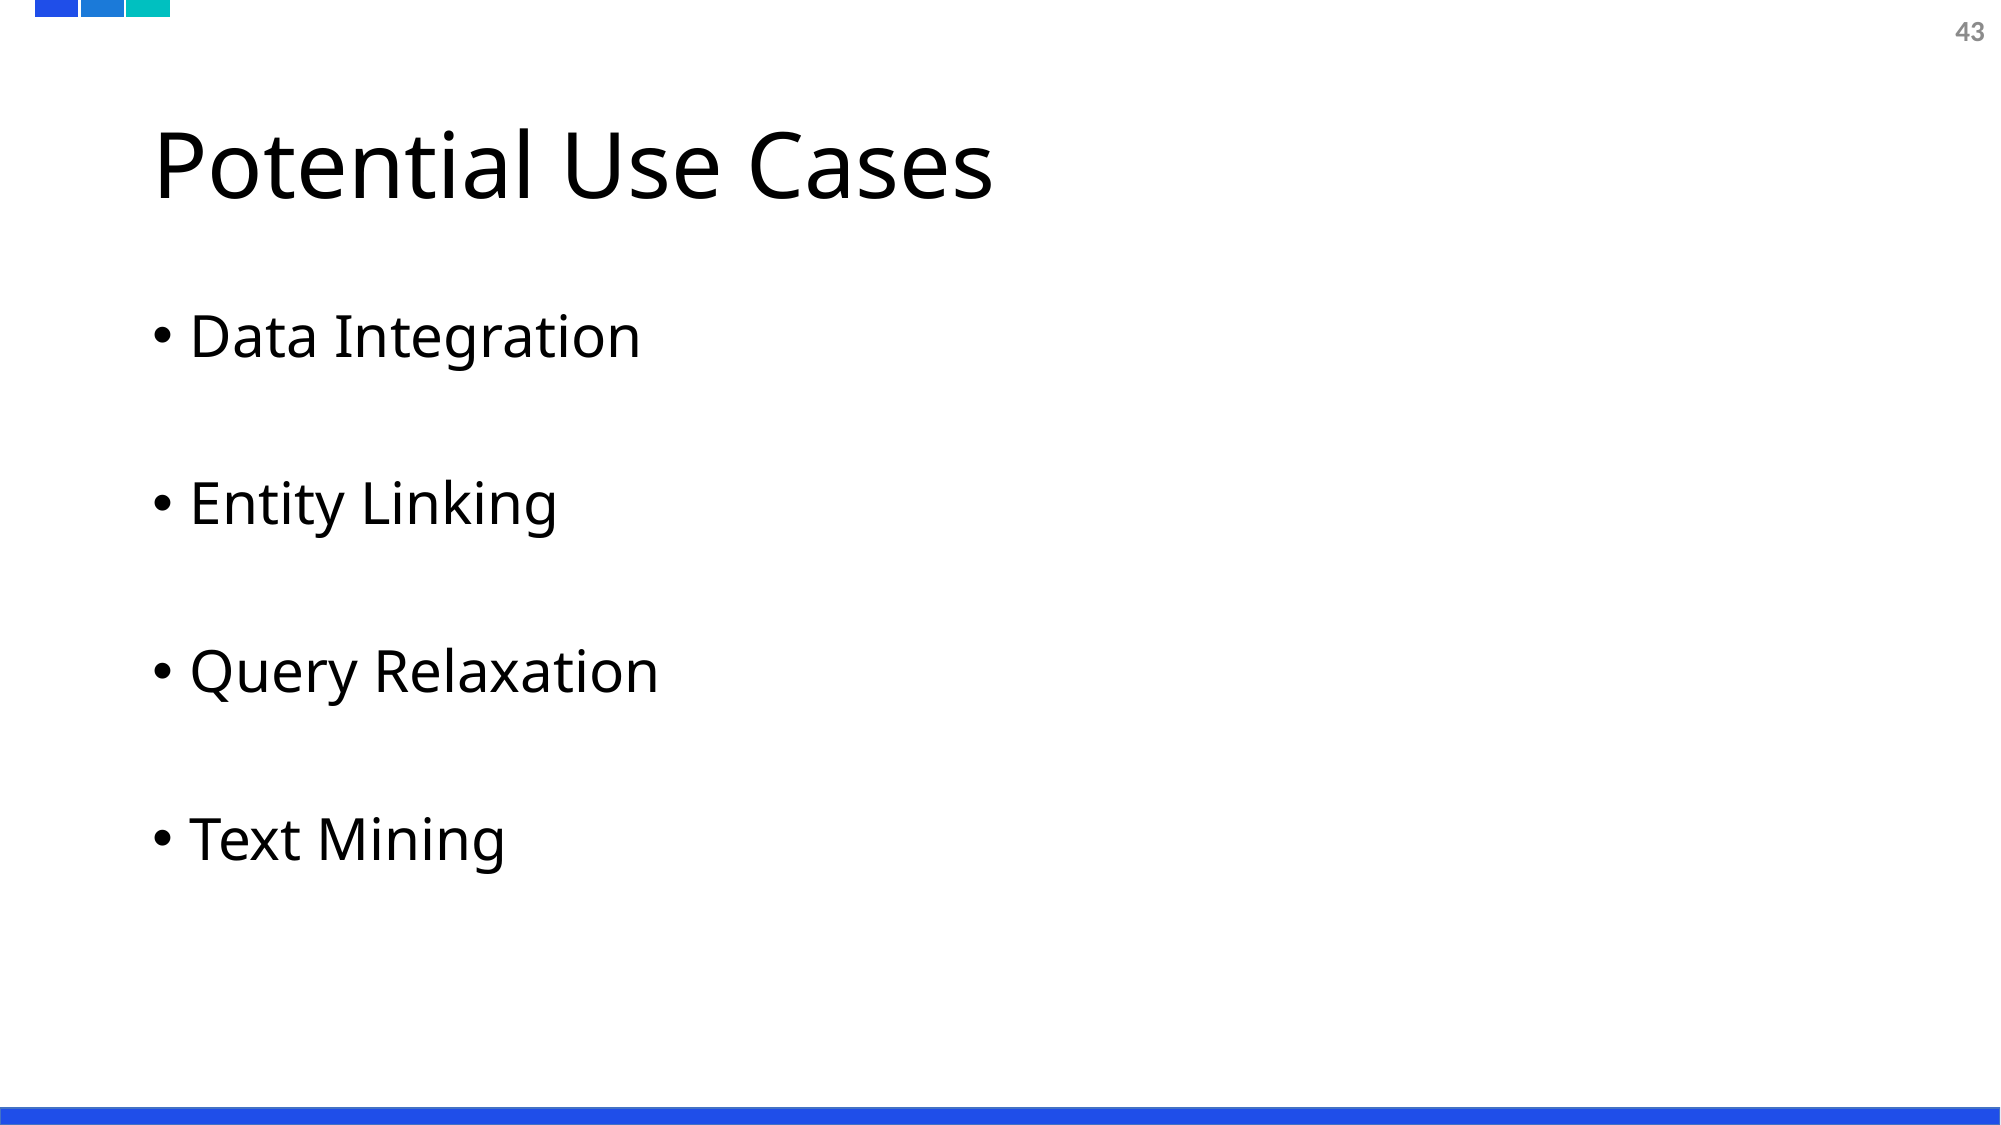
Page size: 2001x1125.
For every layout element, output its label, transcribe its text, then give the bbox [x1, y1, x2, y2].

slide_number 43 [1550, 0, 2000, 60]
list Data Integration Entity Linking Query Relaxation Text Mining [137, 299, 1863, 1014]
title Potential Use Cases [137, 59, 1863, 278]
